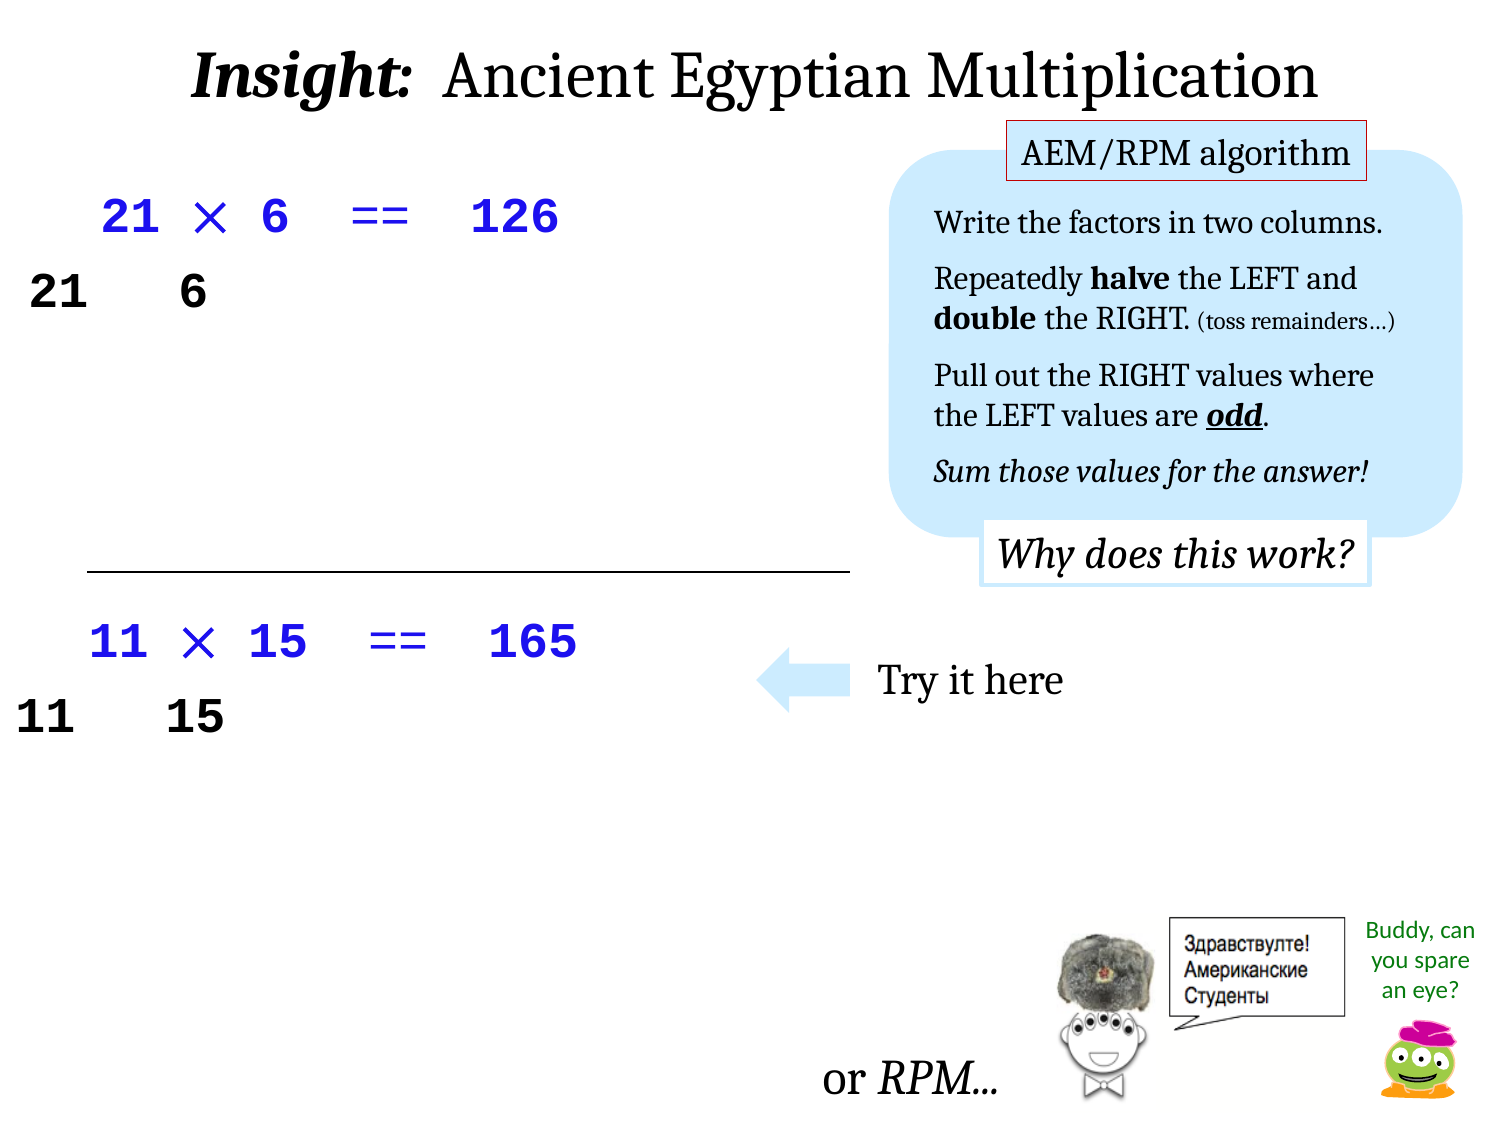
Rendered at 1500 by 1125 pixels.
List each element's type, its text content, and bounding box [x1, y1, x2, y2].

text_box 11  15 == 165 [73, 599, 713, 675]
text_box 11 15 [0, 674, 391, 750]
text_box Insight: Ancient Egyptian Multiplication [87, 23, 1425, 118]
picture [1049, 913, 1349, 1113]
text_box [1381, 1020, 1457, 1099]
text_box [756, 647, 850, 713]
text_box Buddy, can you spare an eye? [1345, 906, 1497, 1012]
text_box Try it here [862, 643, 1225, 711]
text_box [888, 149, 1463, 538]
text_box AEM/RPM algorithm [1006, 120, 1367, 181]
text_box 21  6 == 126 [85, 174, 638, 250]
text_box Write the factors in two columns. Repeatedly halve the LEFT and double the RIGHT. (toss remainders…) Pull out the RIGHT values where the LEFT values are odd. Sum those values for the answer! [919, 192, 1437, 497]
text_box 21 6 [13, 249, 374, 325]
text_box Why does this work? [981, 517, 1370, 586]
text_box or RPM... [807, 1036, 1016, 1112]
